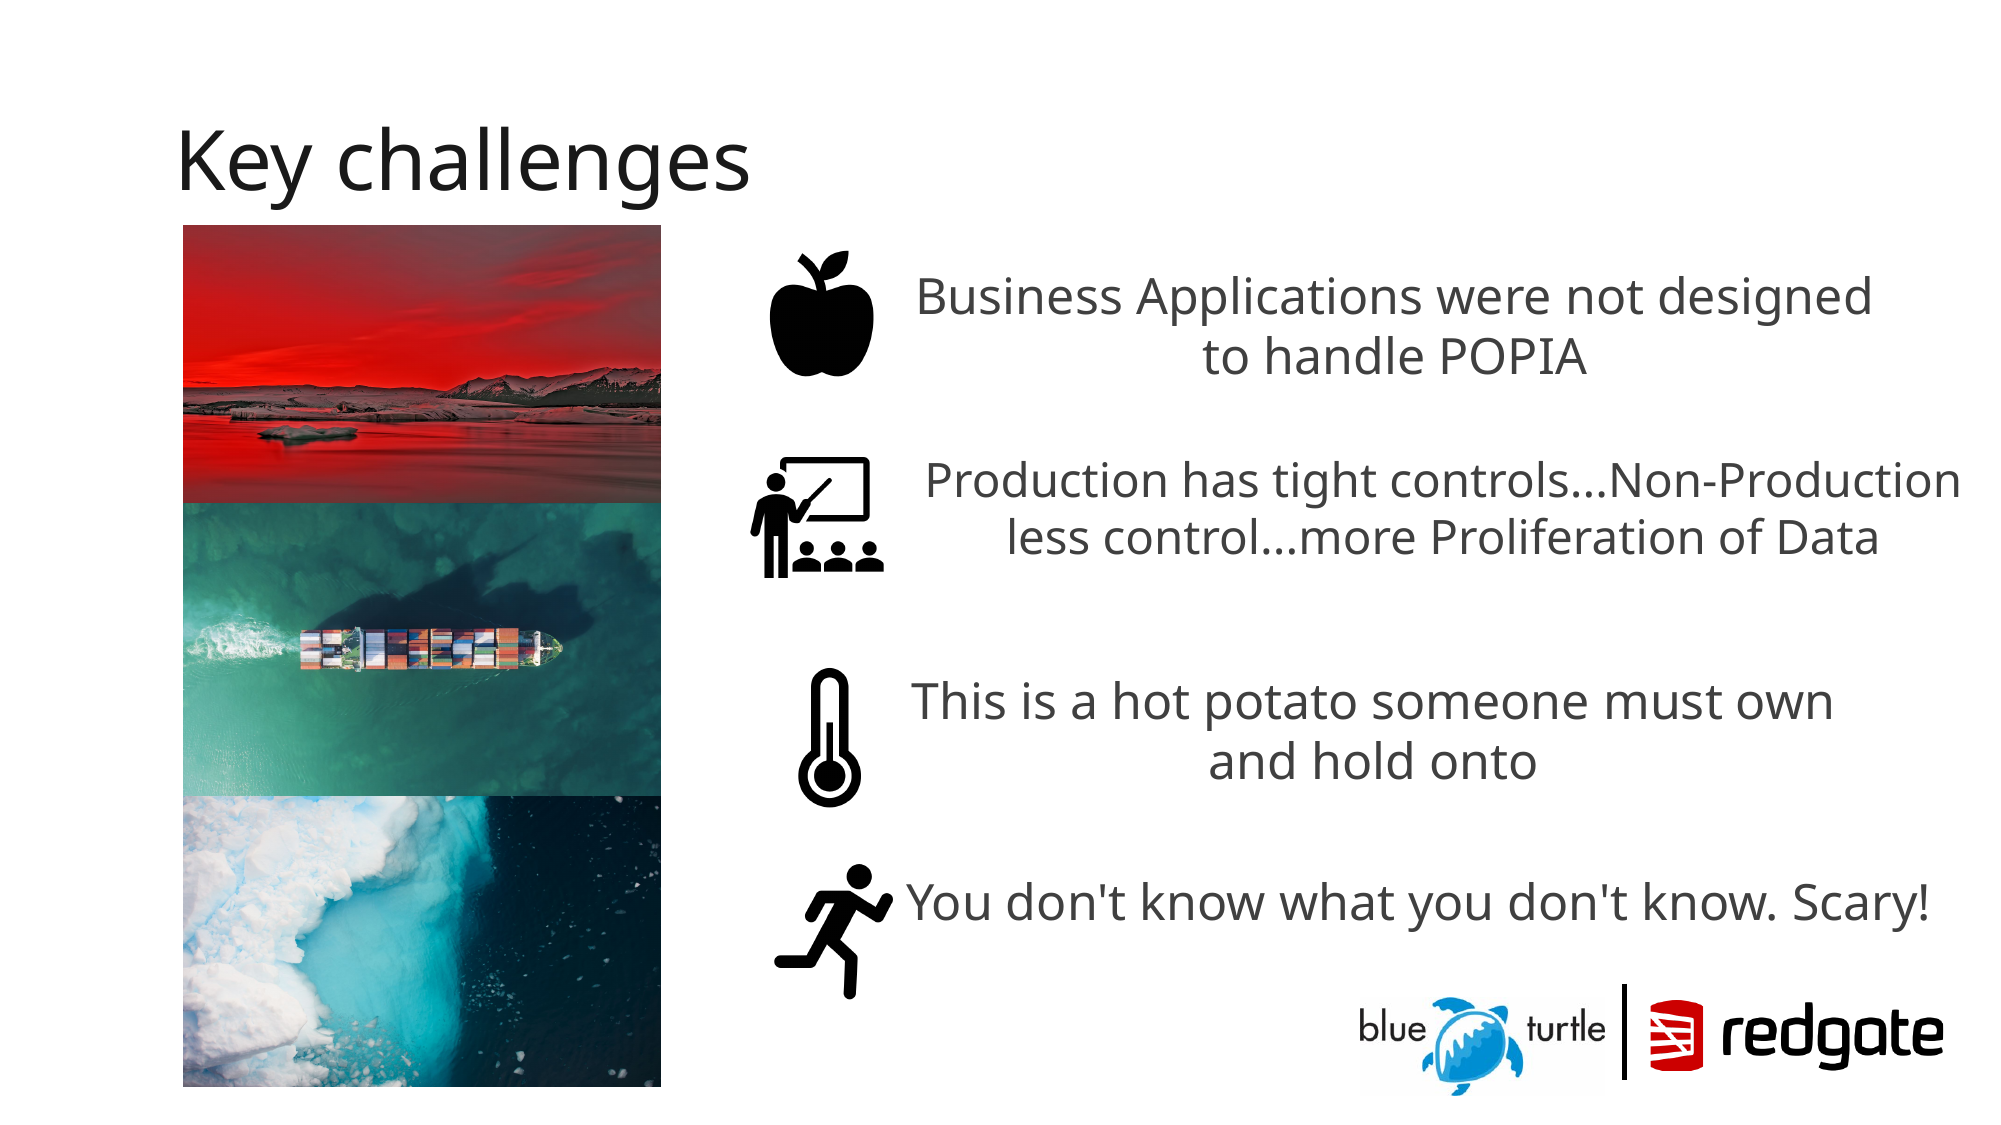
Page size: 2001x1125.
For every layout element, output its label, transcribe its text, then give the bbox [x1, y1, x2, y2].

picture [183, 225, 661, 1087]
title Key challenges [137, 76, 1871, 250]
list Production has tight controls...Non-Production less control...more Proliferation of Data [903, 442, 1985, 622]
list This is a hot potato someone must own and hold onto [895, 662, 1852, 842]
picture [758, 856, 909, 1007]
picture [746, 238, 897, 389]
list You don't know what you don't know. Scary! [879, 862, 1959, 1043]
picture [741, 441, 893, 592]
picture [754, 662, 905, 813]
picture [1360, 997, 1605, 1096]
list Business Applications were not designed to handle POPIA [872, 256, 1918, 437]
